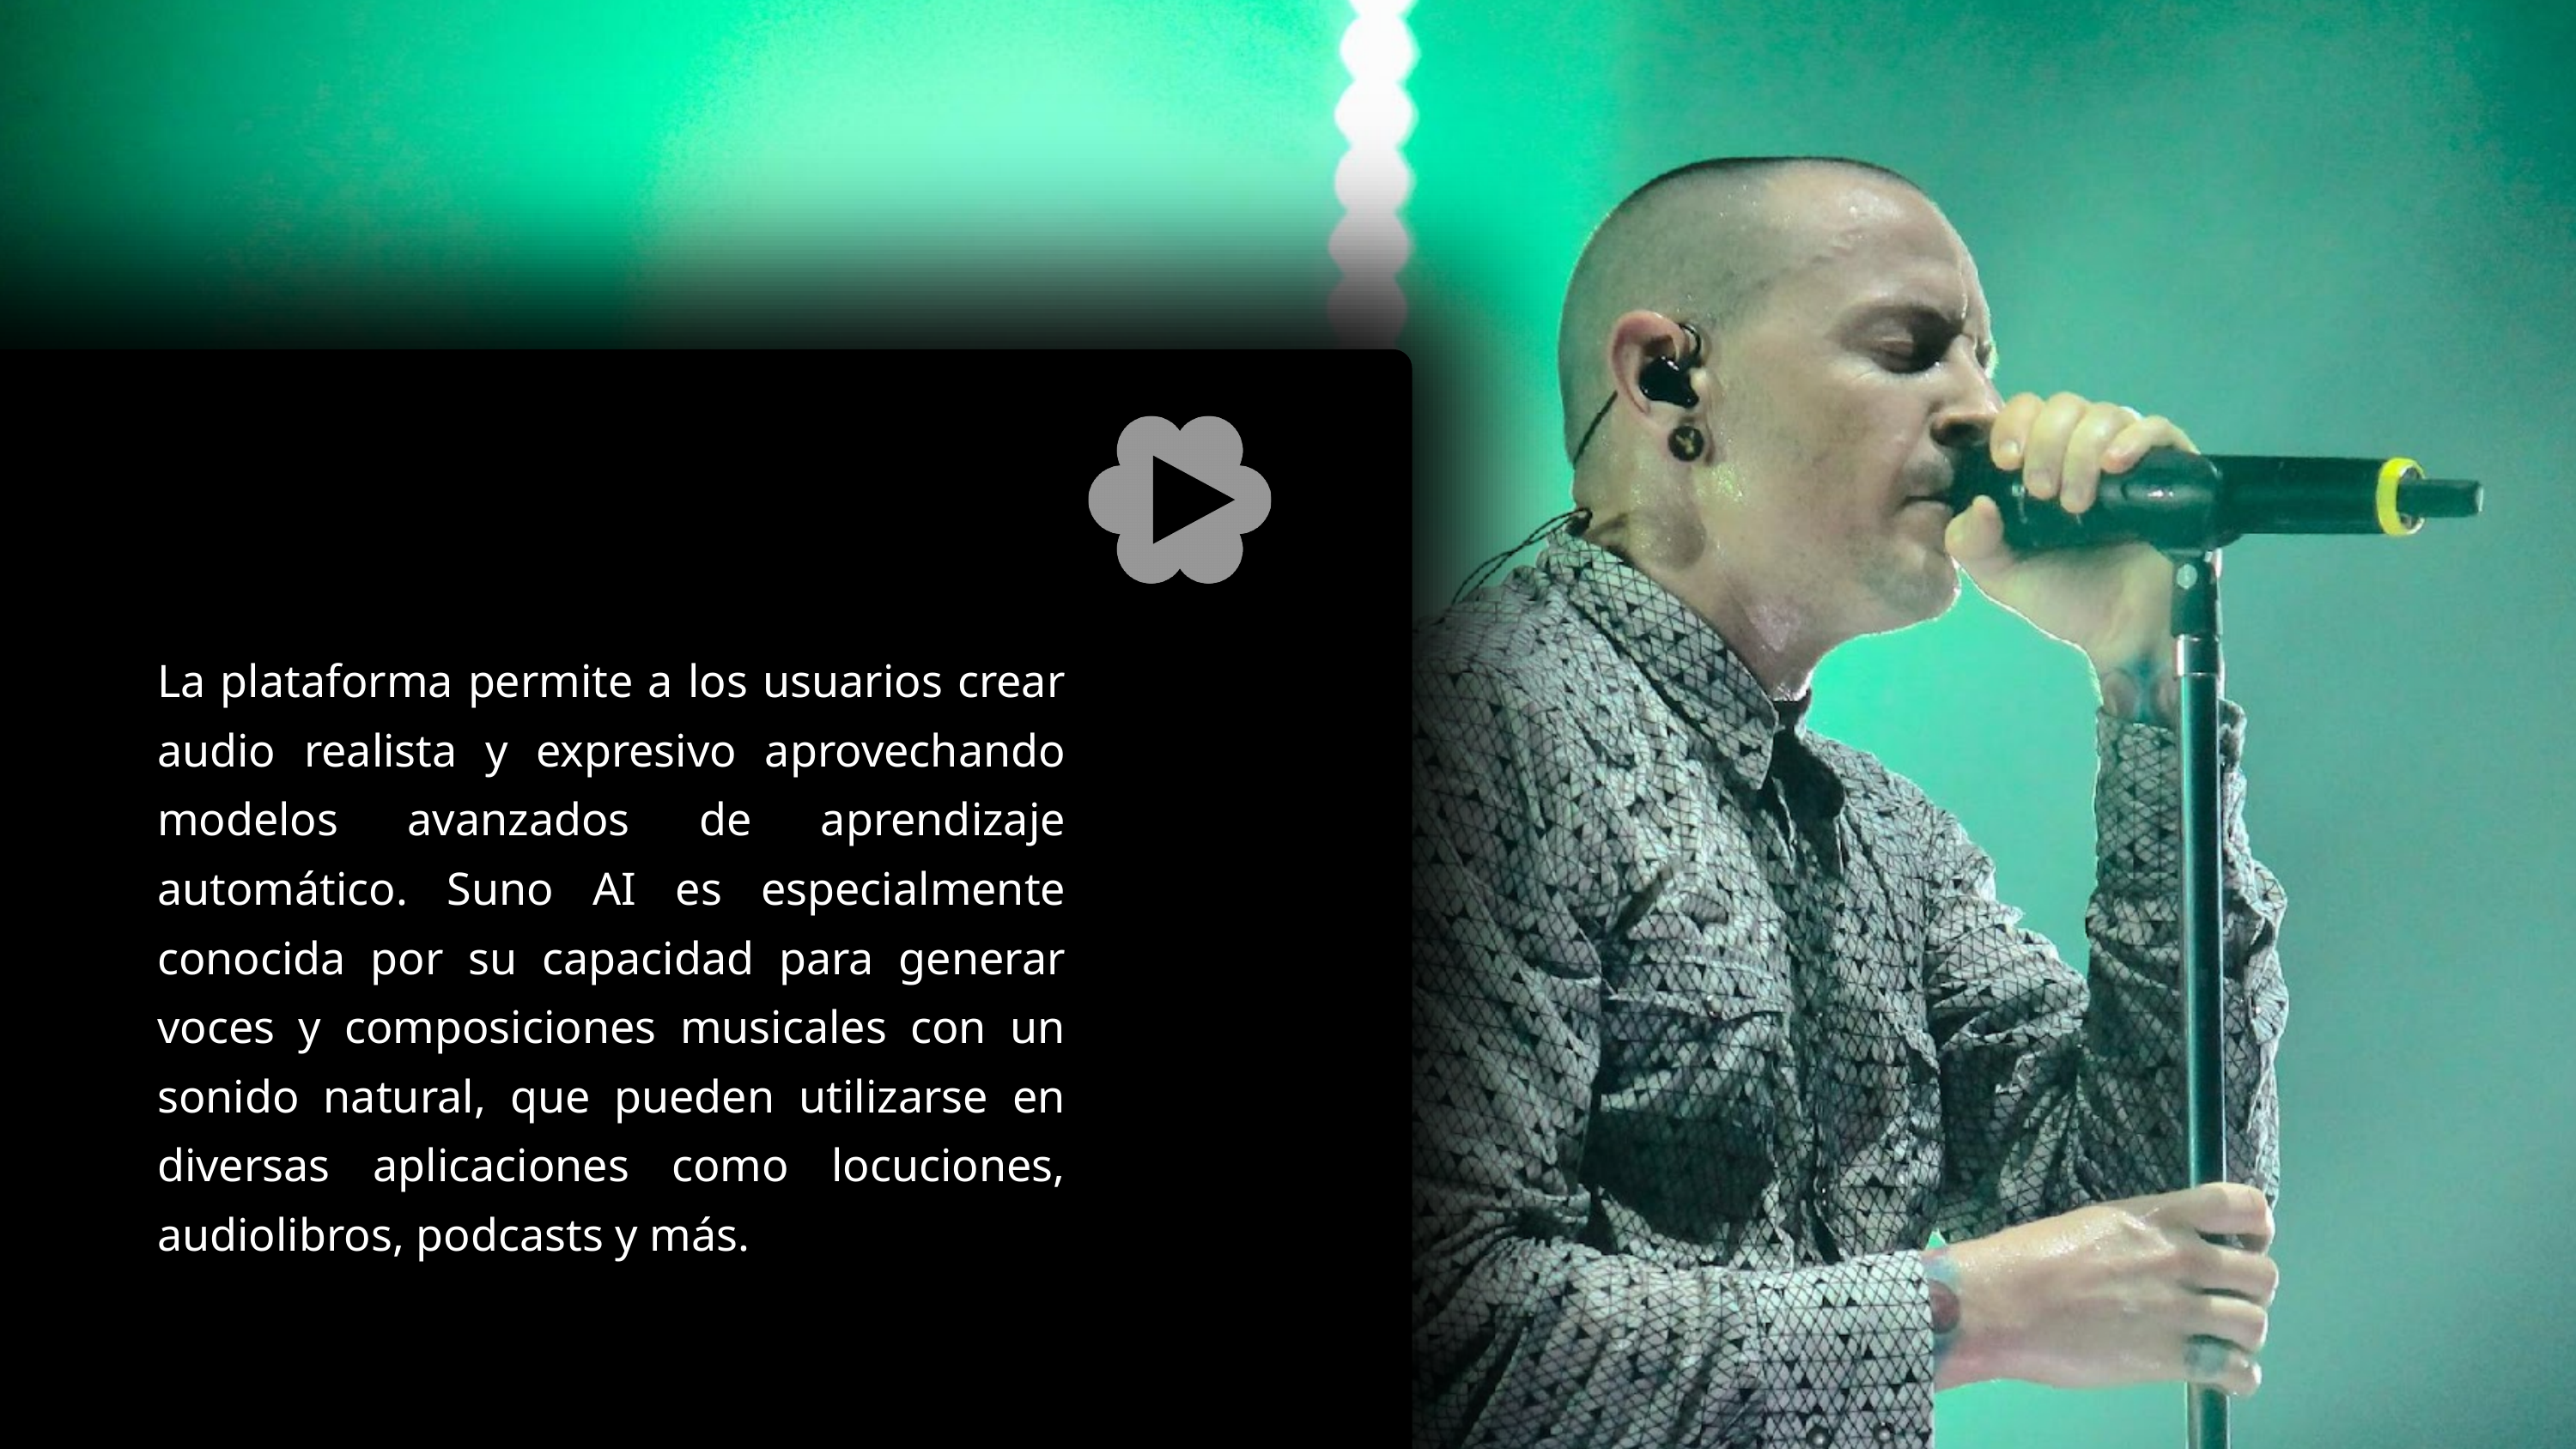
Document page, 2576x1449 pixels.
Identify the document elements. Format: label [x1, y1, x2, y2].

text_box [0, 333, 1413, 1449]
picture [0, 0, 2576, 1449]
text_box [1088, 411, 1272, 588]
